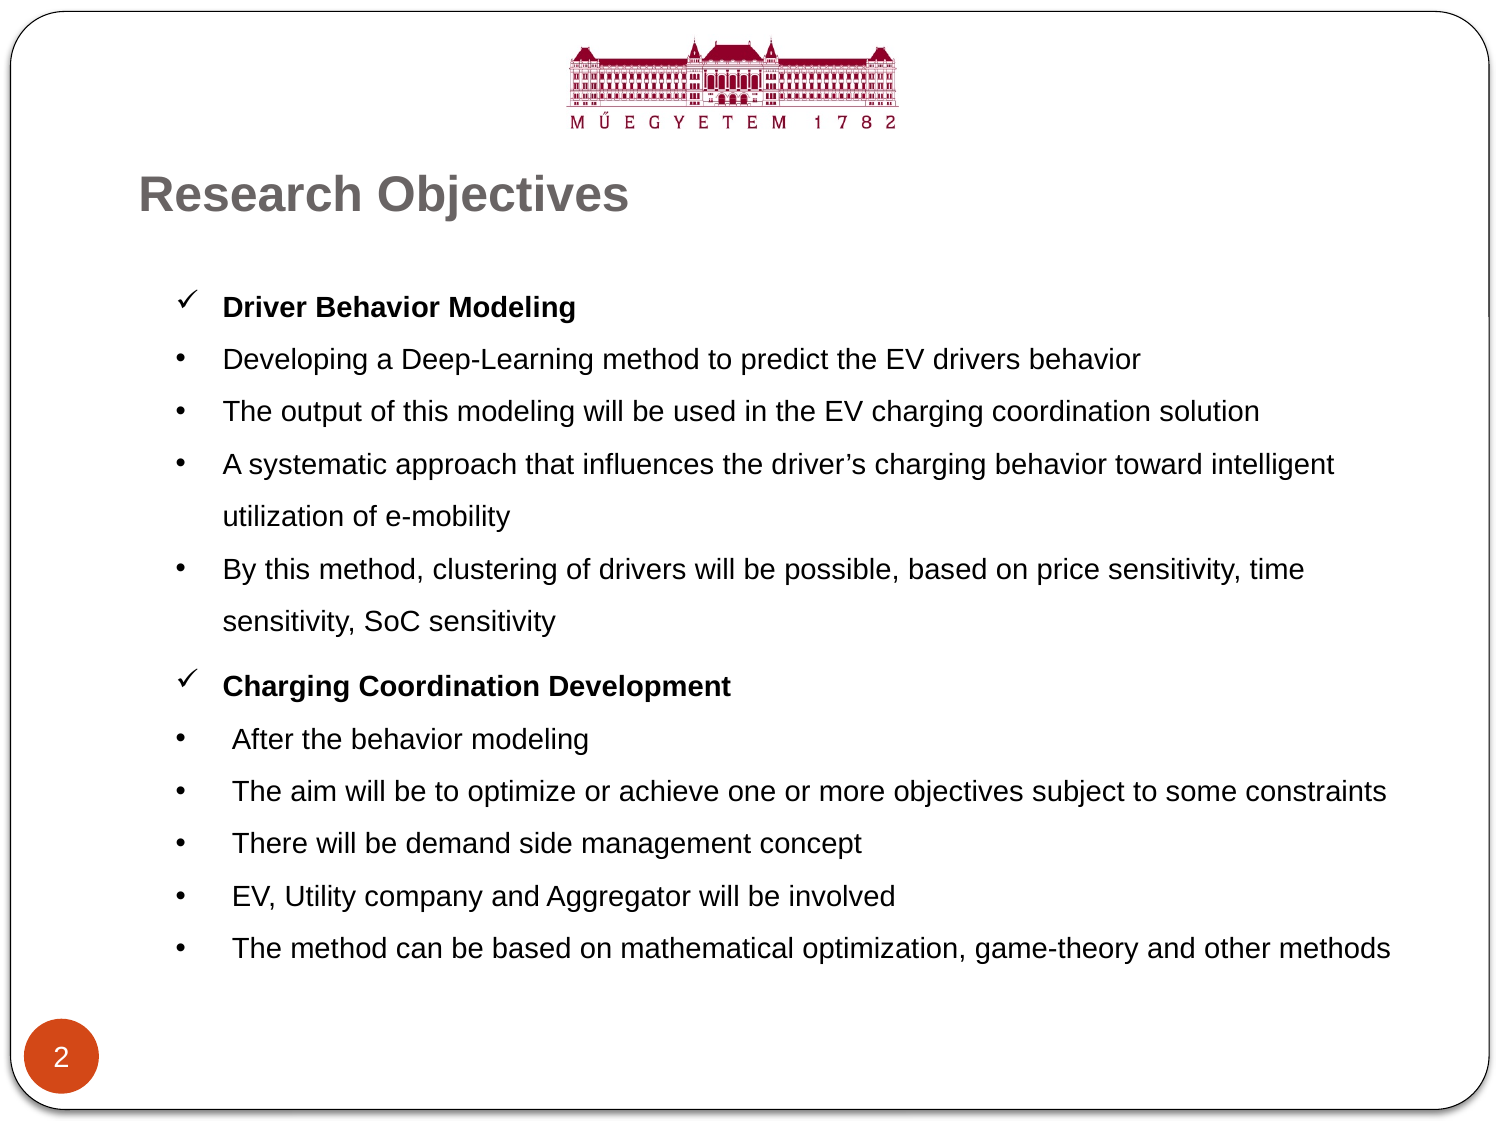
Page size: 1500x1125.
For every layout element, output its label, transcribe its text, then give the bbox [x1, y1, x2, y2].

text_box Driver Behavior Modeling Developing a Deep-Learning method to predict the EV drivers behavior The output of this modeling will be used in the EV charging coordination solution A systematic approach that influences the driver’s charging behavior toward intelligent utilization of e-mobility By this method, clustering of drivers will be possible, based on price sensitivity, time sensitivity, SoC sensitivity [160, 262, 1377, 642]
text_box Charging Coordination Development After the behavior modeling The aim will be to optimize or achieve one or more objectives subject to some constraints There will be demand side management concept EV, Utility company and Aggregator will be involved The method can be based on mathematical optimization, game-theory and other methods [160, 642, 1411, 972]
title Research Objectives [123, 154, 1399, 237]
picture [566, 33, 900, 129]
slide_number 2 [23, 1018, 99, 1094]
